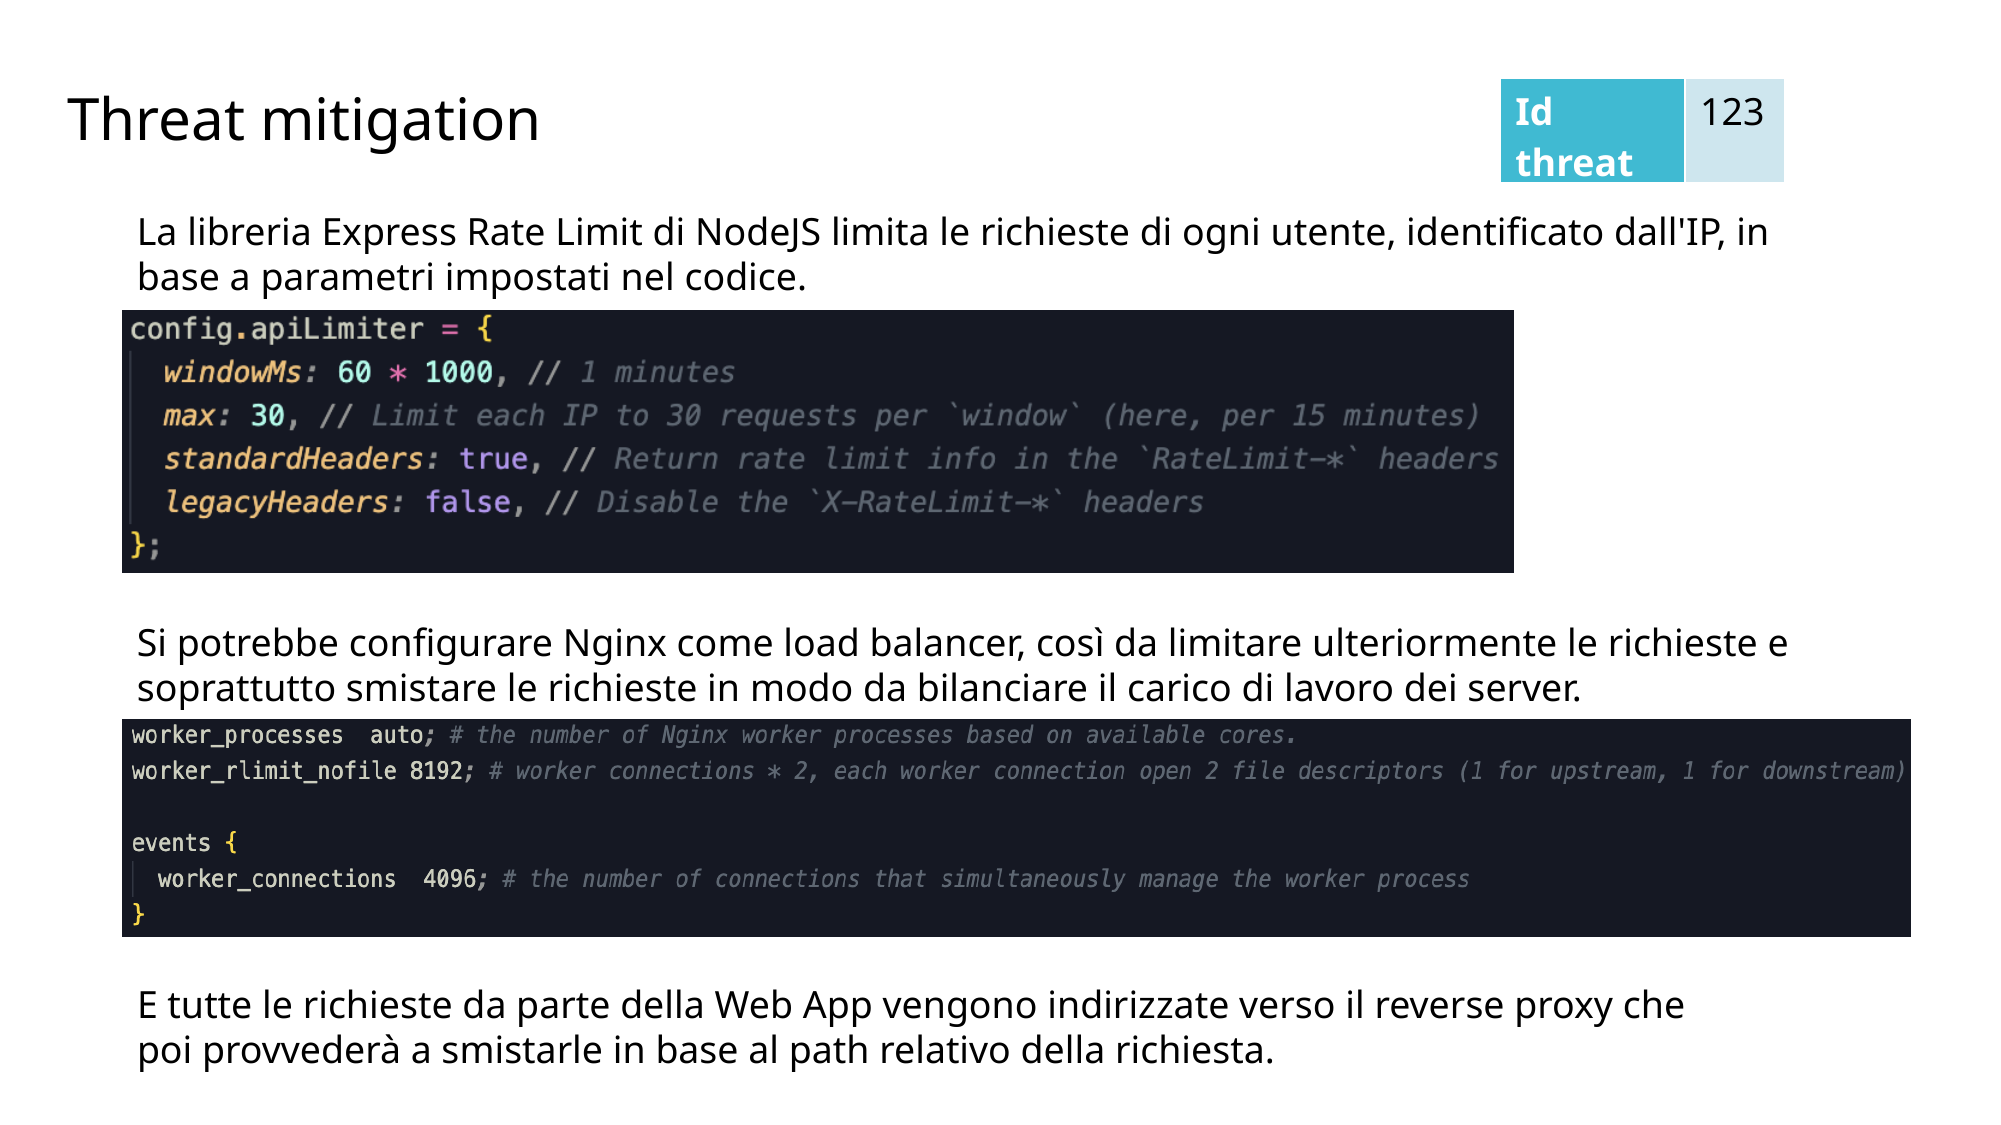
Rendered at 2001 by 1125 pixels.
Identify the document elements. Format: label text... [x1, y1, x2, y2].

text_box E tutte le richieste da parte della Web App vengono indirizzate verso il reverse proxy che poi provvederà a smistarle in base al path relativo della richiesta. [122, 973, 1911, 1079]
text_box Threat mitigation [52, 74, 557, 160]
text_box La libreria Express Rate Limit di NodeJS limita le richieste di ogni utente, identificato dall'IP, in base a parametri impostati nel codice. [121, 200, 1858, 306]
text_box Si potrebbe configurare Nginx come load balancer, così da limitare ulteriormente le richieste e soprattutto smistare le richieste in modo da bilanciare il carico di lavoro dei server. [121, 611, 1858, 716]
table_header Id threat [1501, 79, 1684, 182]
picture [121, 296, 1514, 573]
picture [121, 719, 1911, 937]
table_header 123 [1686, 79, 1784, 182]
